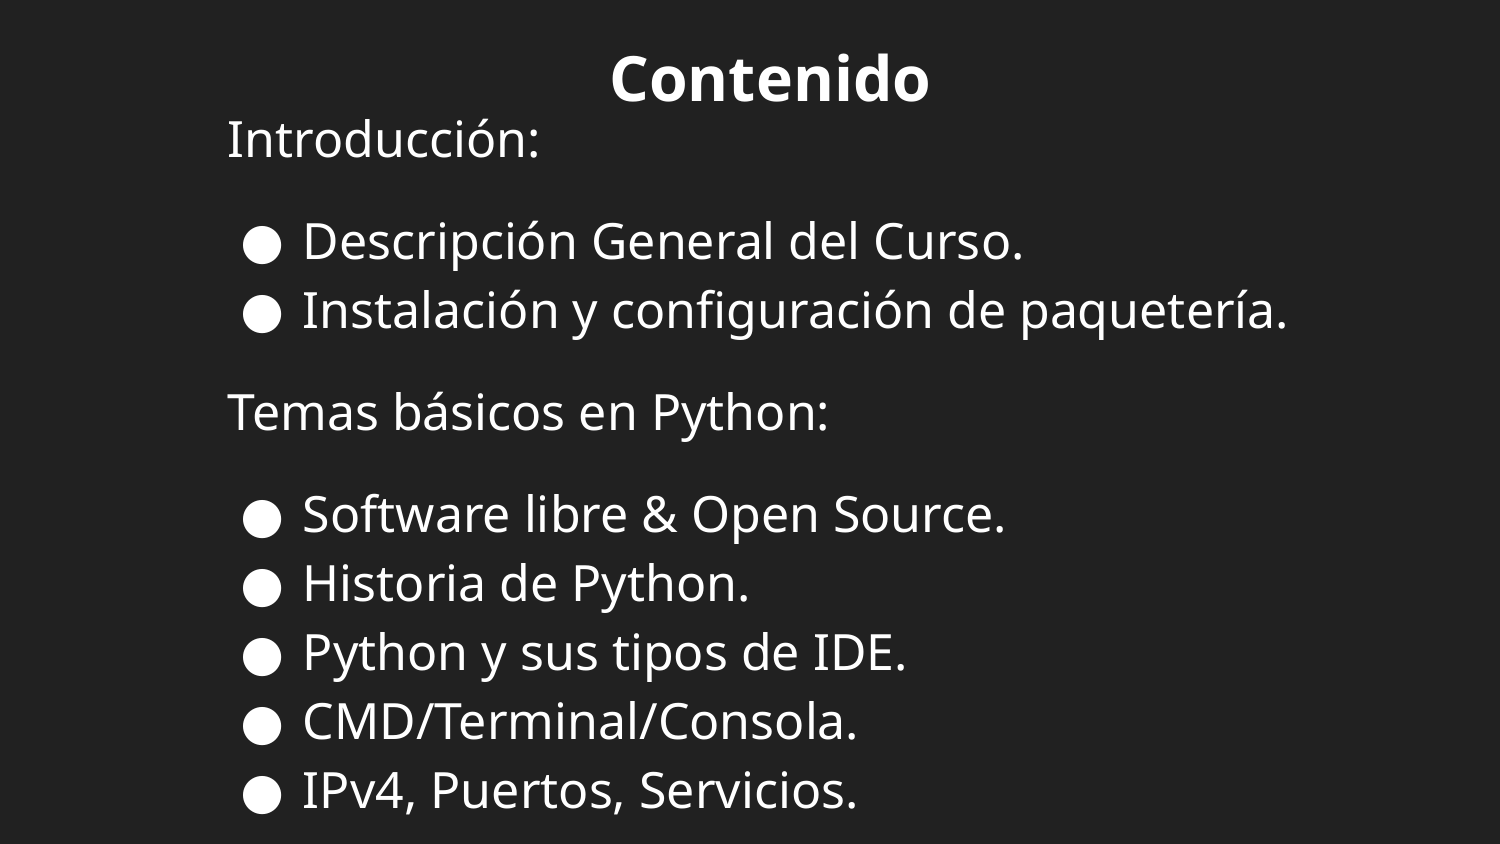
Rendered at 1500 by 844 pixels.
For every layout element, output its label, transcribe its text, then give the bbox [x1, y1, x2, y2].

text_box Introducción: Descripción General del Curso. Instalación y configuración de paquetería. Temas básicos en Python: Software libre & Open Source. Historia de Python. Python y sus tipos de IDE. CMD/Terminal/Consola. IPv4, Puertos, Servicios. [212, 83, 1368, 766]
text_box Contenido [193, 23, 1348, 174]
